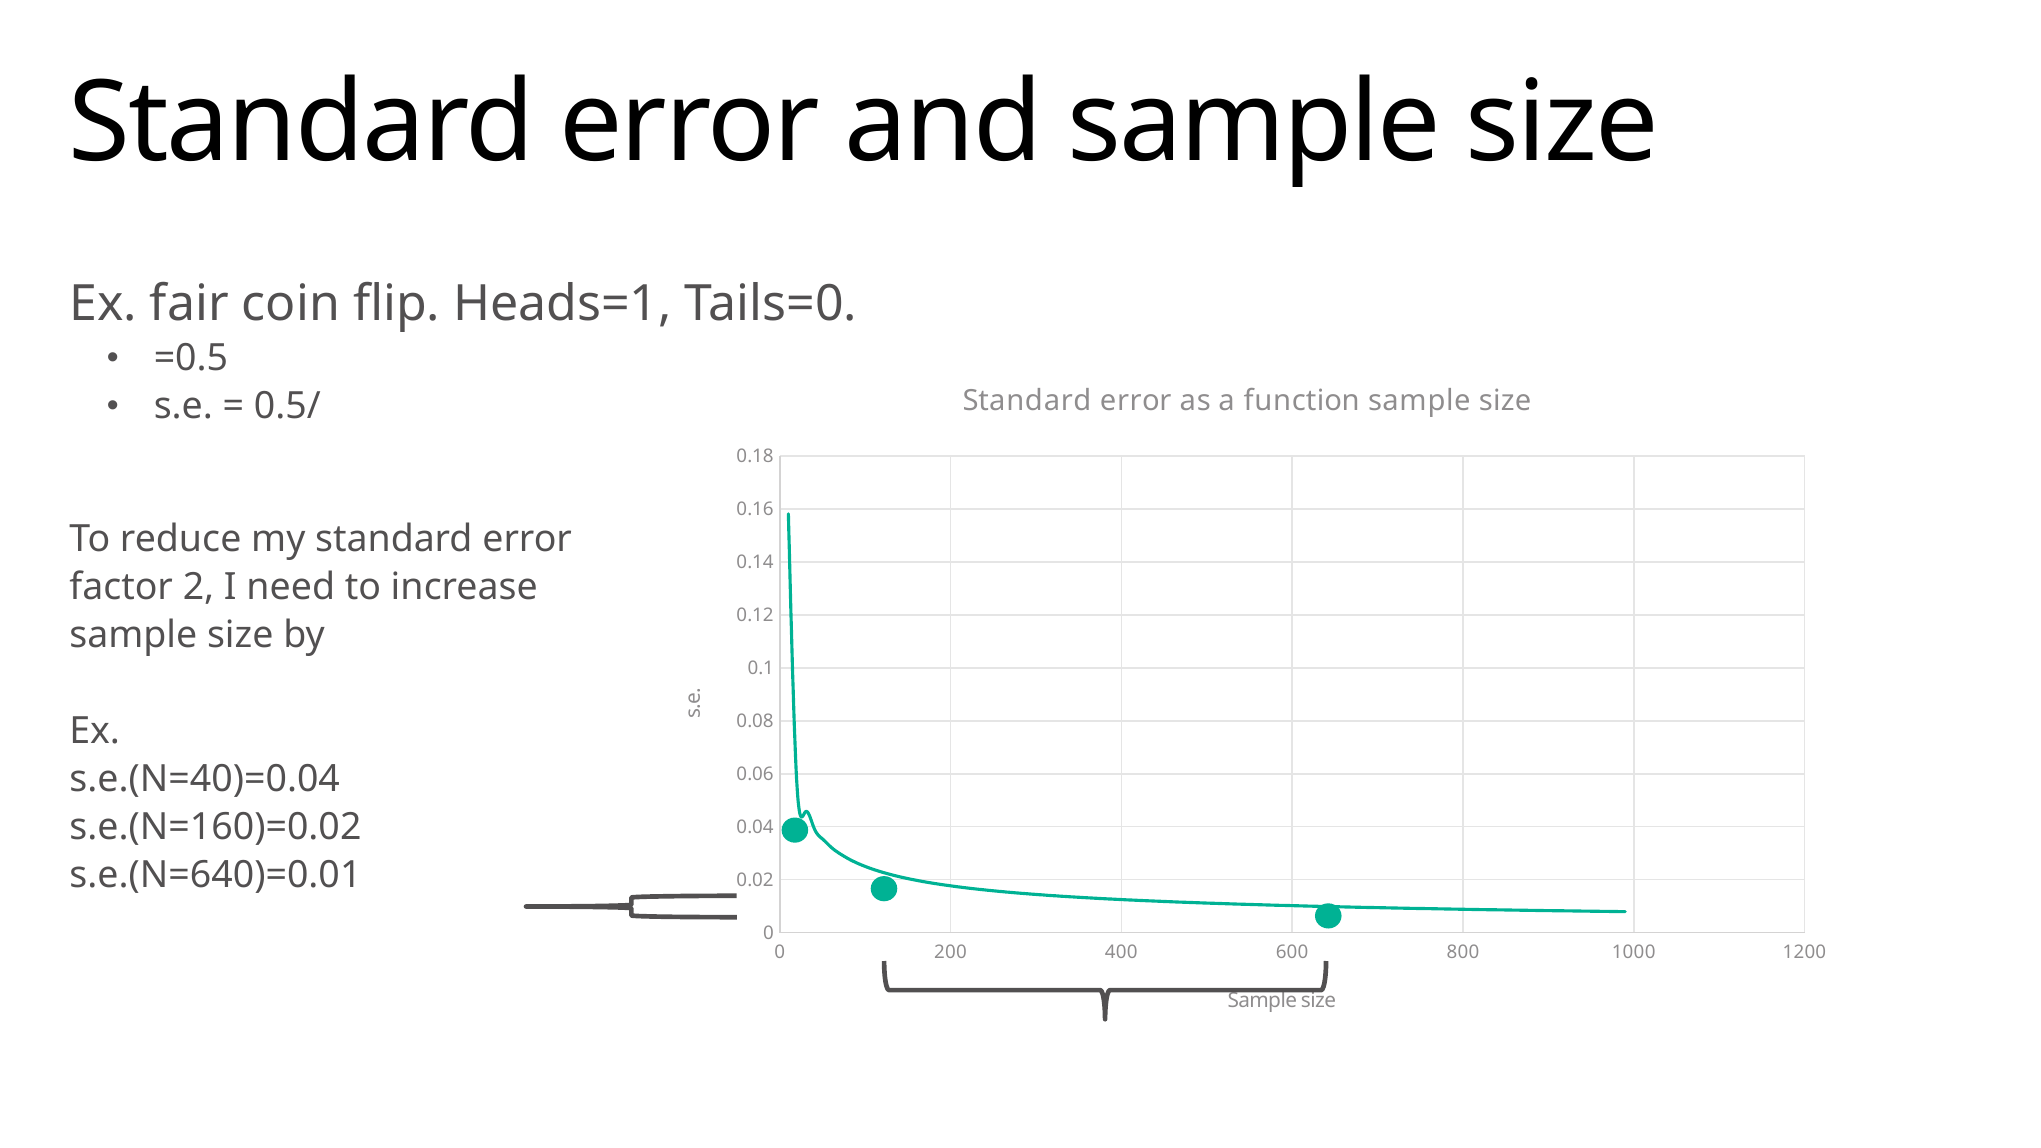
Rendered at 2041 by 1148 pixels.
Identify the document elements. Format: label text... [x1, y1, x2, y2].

chart [644, 348, 1851, 1045]
title Standard error and sample size [45, 48, 1996, 200]
text_box [525, 895, 644, 918]
